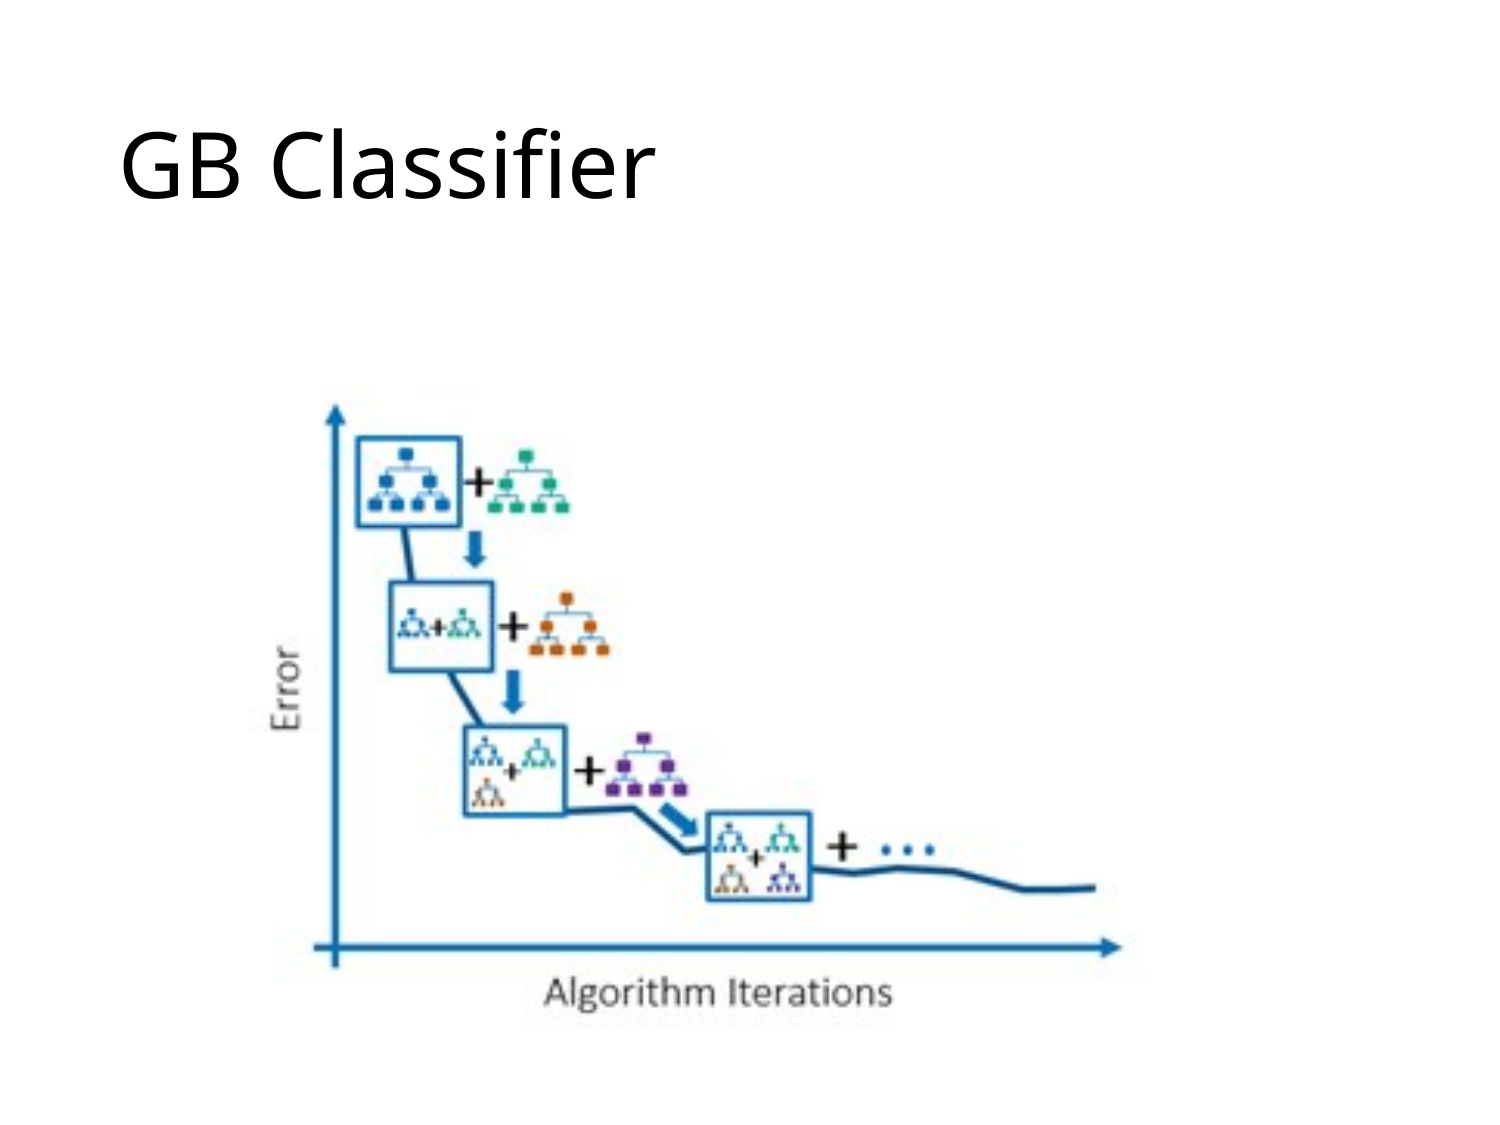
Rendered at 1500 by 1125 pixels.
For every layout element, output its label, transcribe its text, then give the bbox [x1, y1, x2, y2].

picture [224, 387, 1159, 1045]
title GB Classifier [103, 59, 1397, 278]
